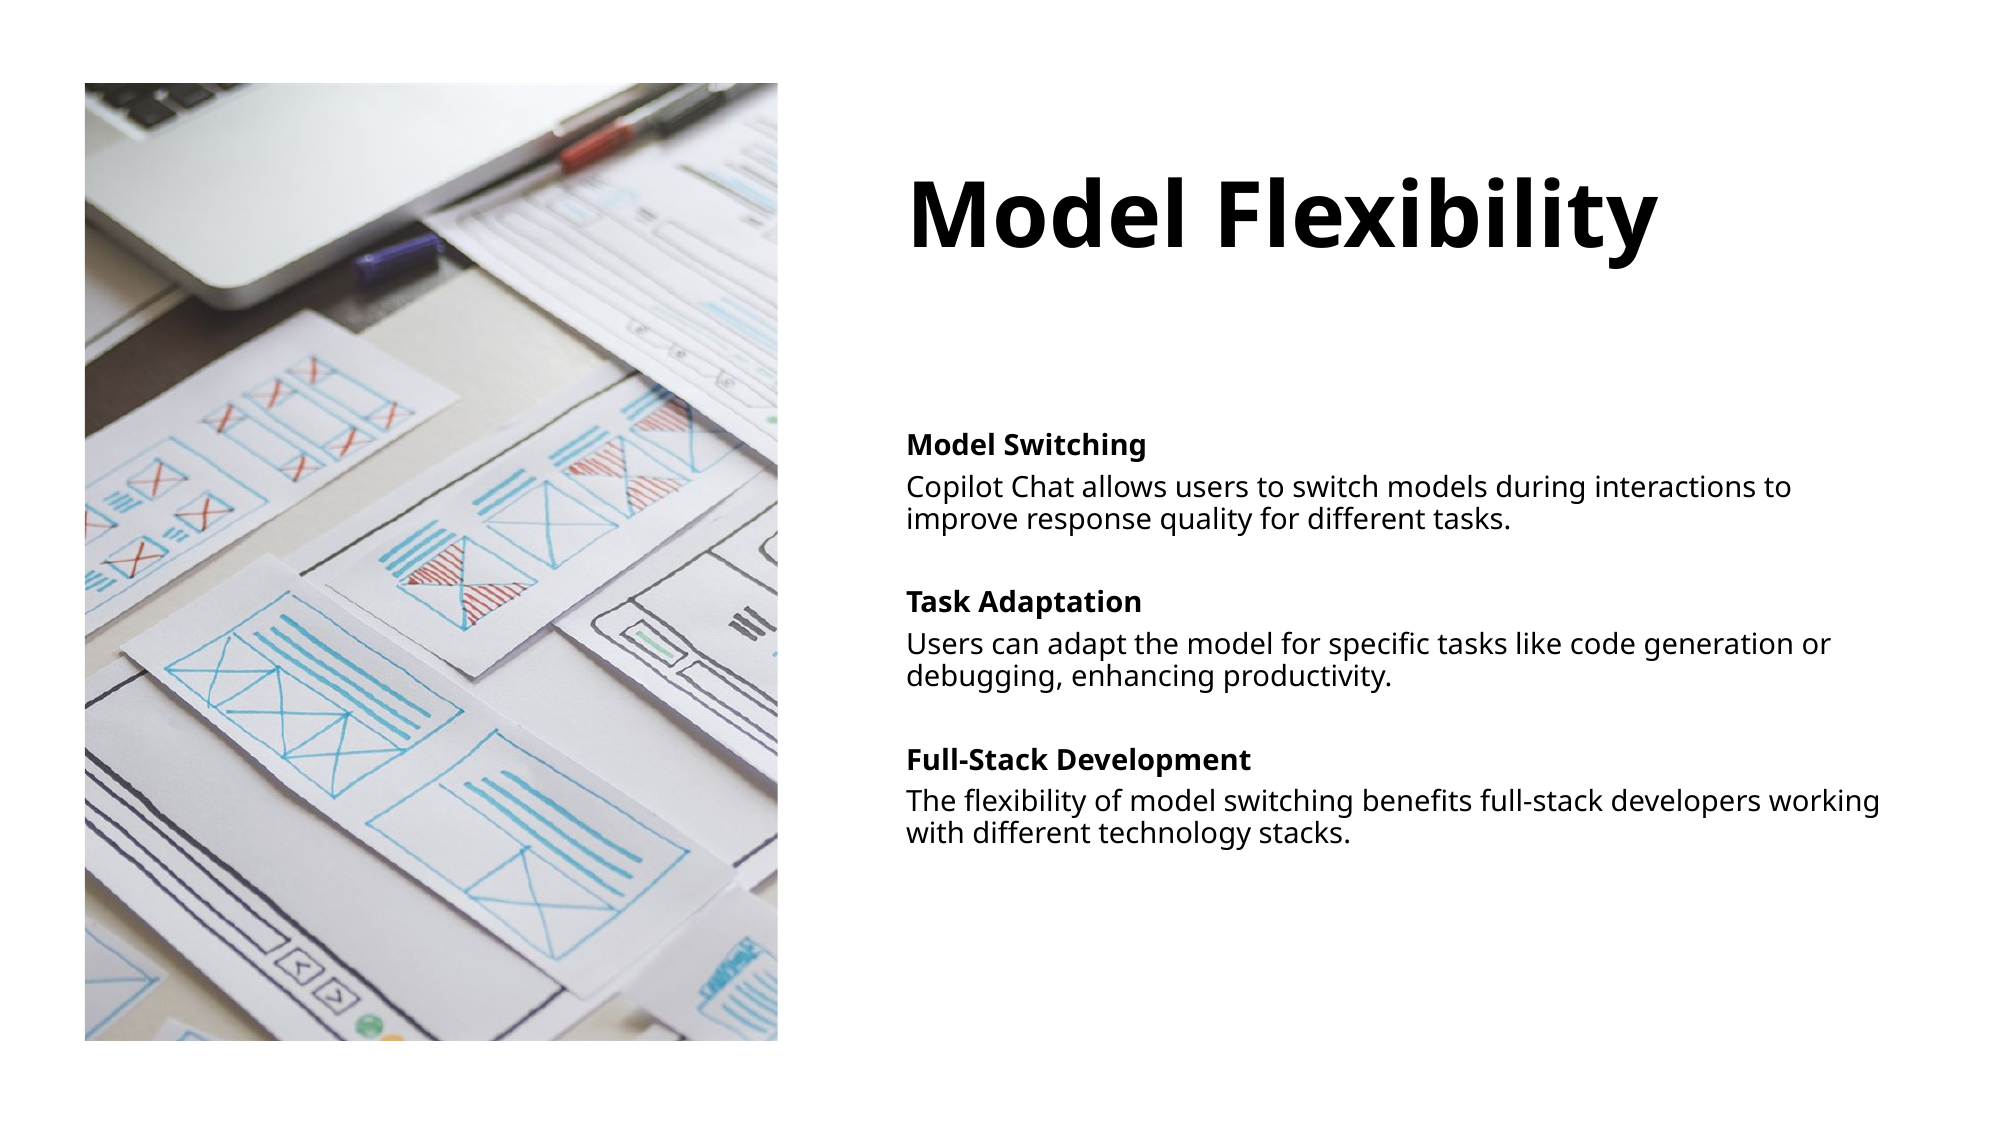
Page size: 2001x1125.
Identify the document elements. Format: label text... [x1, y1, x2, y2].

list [84, 83, 778, 1041]
title Model Flexibility [891, 160, 1914, 401]
list Model Switching Copilot Chat allows users to switch models during interactions to improve response quality for different tasks. Task Adaptation Users can adapt the model for specific tasks like code generation or debugging, enhancing productivity. Full-Stack Development The flexibility of model switching benefits full-stack developers working with different technology stacks. [891, 423, 1914, 1041]
